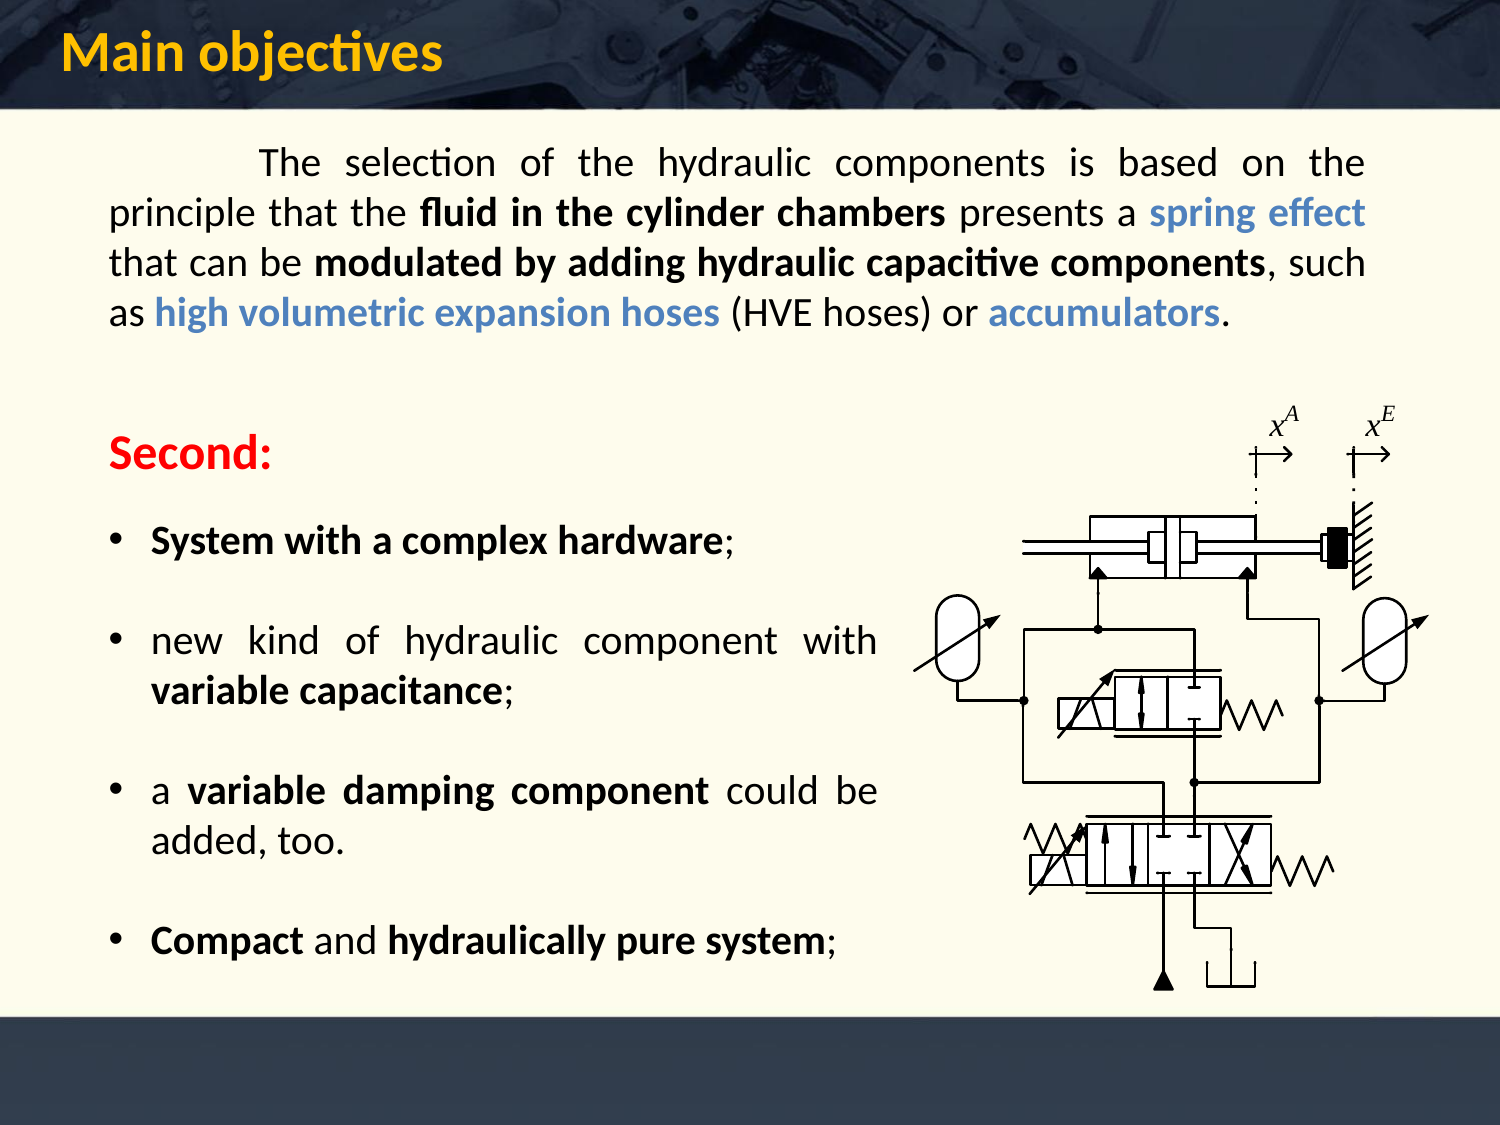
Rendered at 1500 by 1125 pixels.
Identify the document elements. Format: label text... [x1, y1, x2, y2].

picture [0, 0, 1500, 1125]
text_box System with a complex hardware; new kind of hydraulic component with variable capacitance; a variable damping component could be added, too. Compact and hydraulically pure system; [93, 505, 893, 971]
text_box The selection of the hydraulic components is based on the principle that the fluid in the cylinder chambers presents a spring effect that can be modulated by adding hydraulic capacitive components, such as high volumetric expansion hoses (HVE hoses) or accumulators. [93, 127, 1381, 343]
text_box Main objectives [45, 6, 539, 91]
text_box Second: [93, 411, 699, 487]
